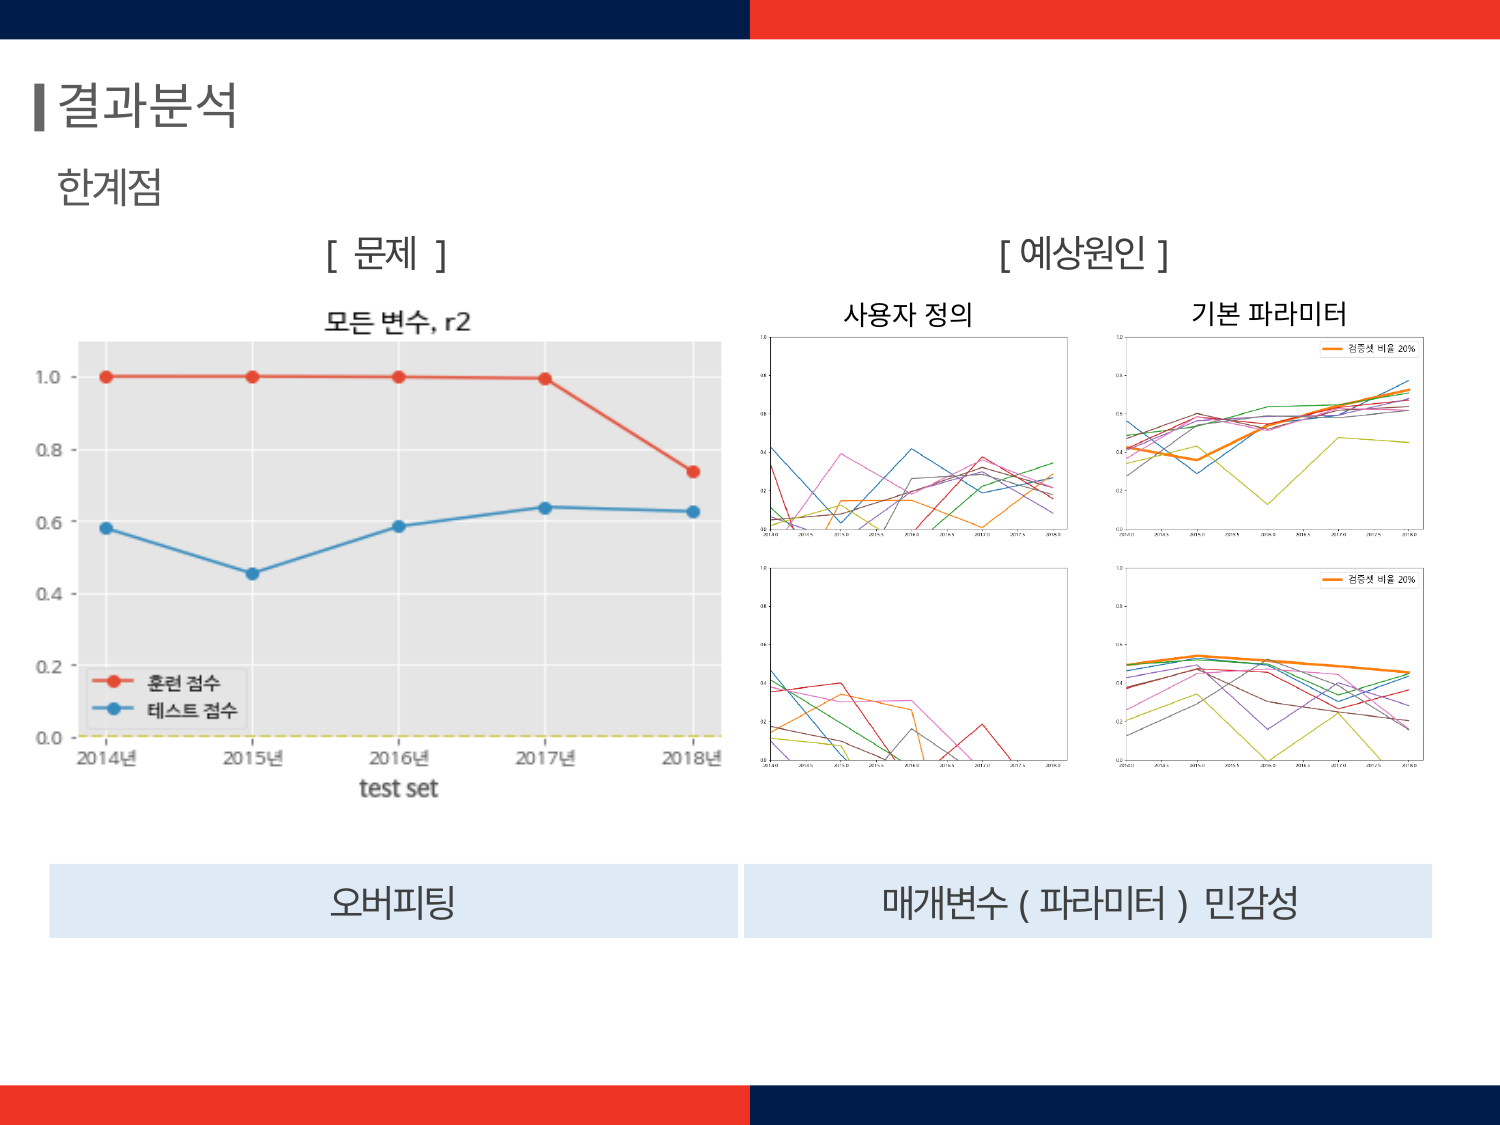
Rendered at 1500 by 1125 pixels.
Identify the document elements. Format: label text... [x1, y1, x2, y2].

text_box [749, 0, 1500, 40]
text_box 한계점 [41, 154, 1227, 220]
text_box [741, 863, 1433, 939]
text_box 오버피팅 [52, 872, 735, 932]
text_box [49, 863, 740, 939]
picture [20, 300, 1433, 843]
text_box [예상원인] [850, 222, 1318, 283]
text_box [0, 1085, 750, 1125]
text_box 사용자 정의 [828, 290, 1002, 322]
text_box [ 문제 ] [211, 222, 562, 283]
text_box [0, 0, 749, 40]
text_box 기본 파라미터 [1176, 290, 1371, 322]
text_box 매개변수(파라미터) 민감성 [750, 872, 1433, 932]
text_box [750, 1085, 1500, 1125]
text_box 결과분석 [41, 66, 423, 142]
